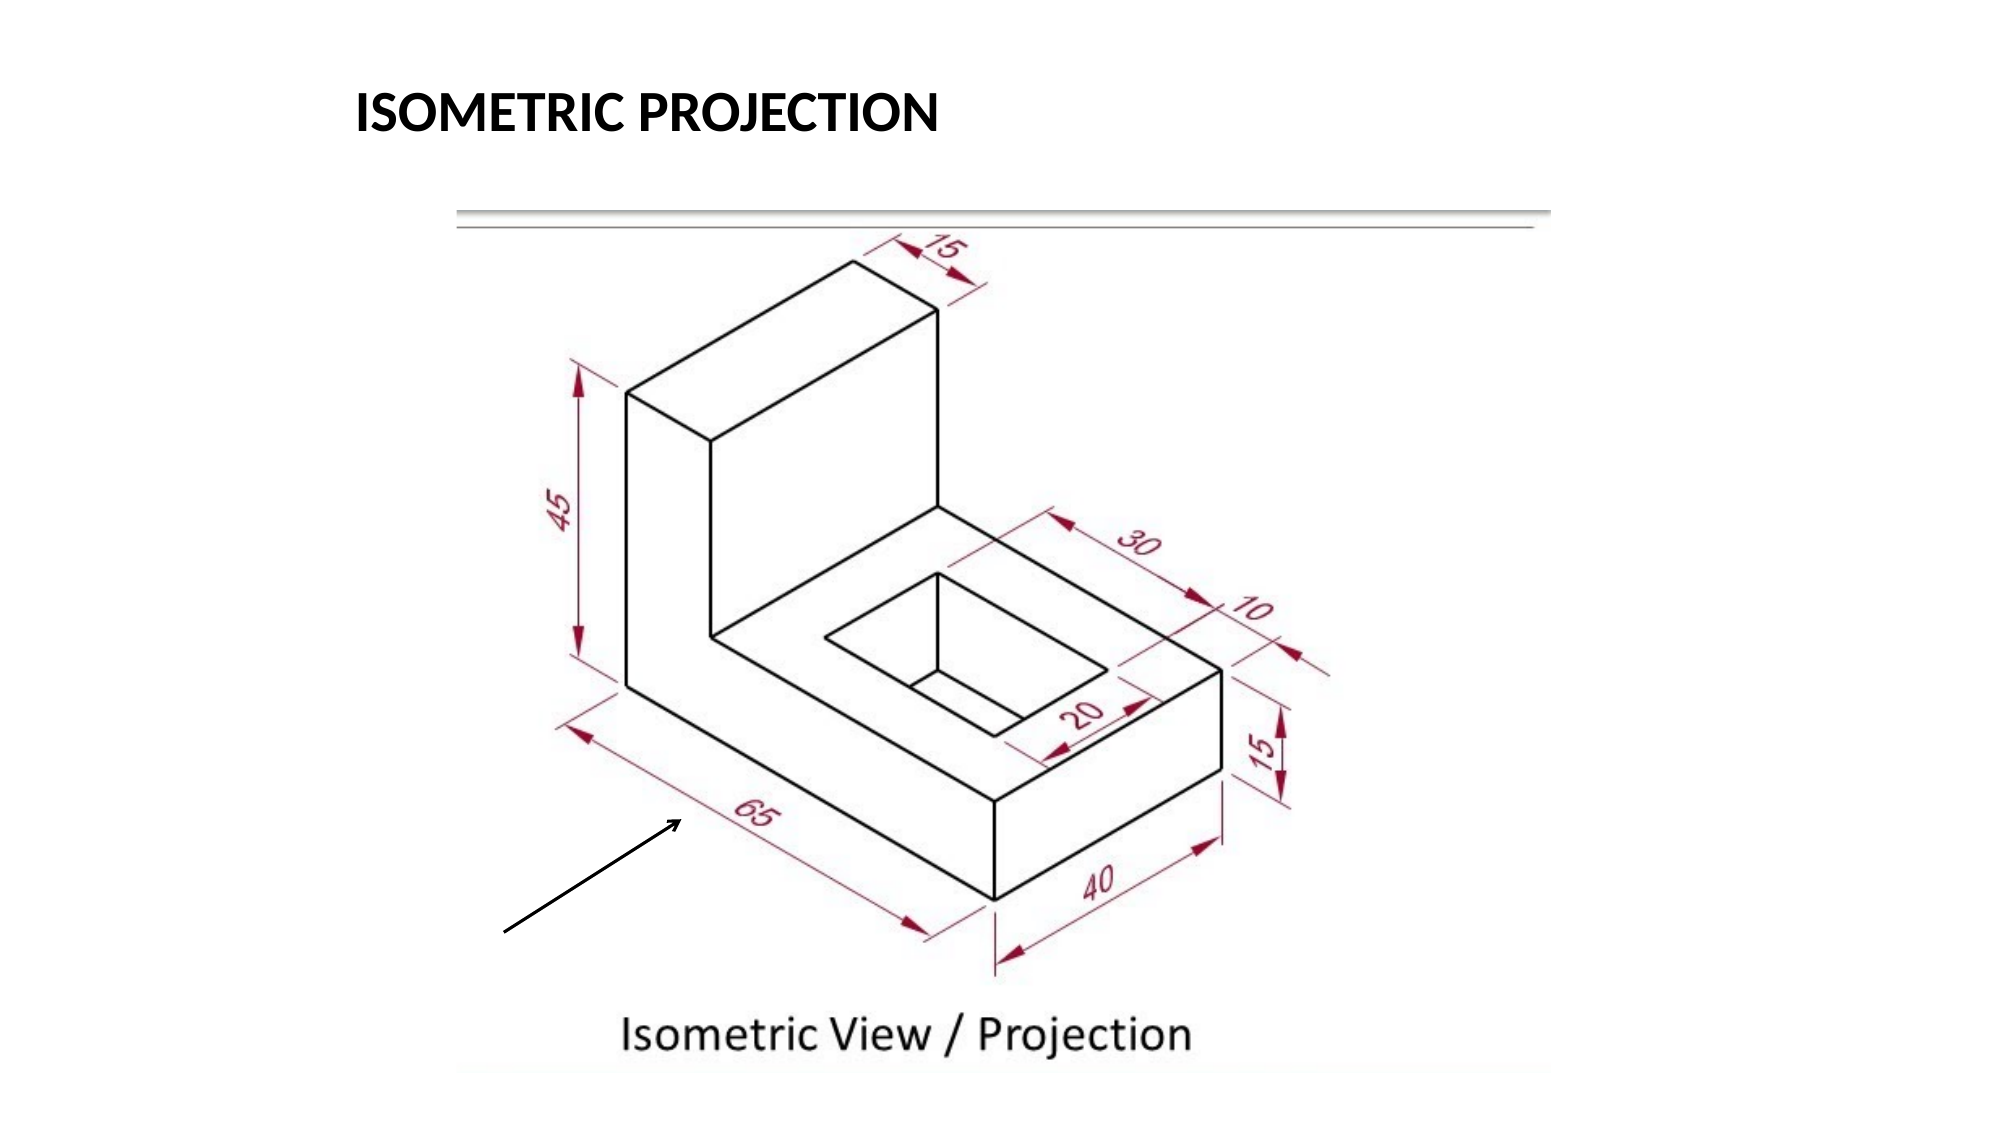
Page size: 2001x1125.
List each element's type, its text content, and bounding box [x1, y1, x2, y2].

text_box ISOMETRIC PROJECTION [340, 65, 1551, 151]
picture [456, 209, 1551, 1073]
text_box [503, 819, 682, 933]
